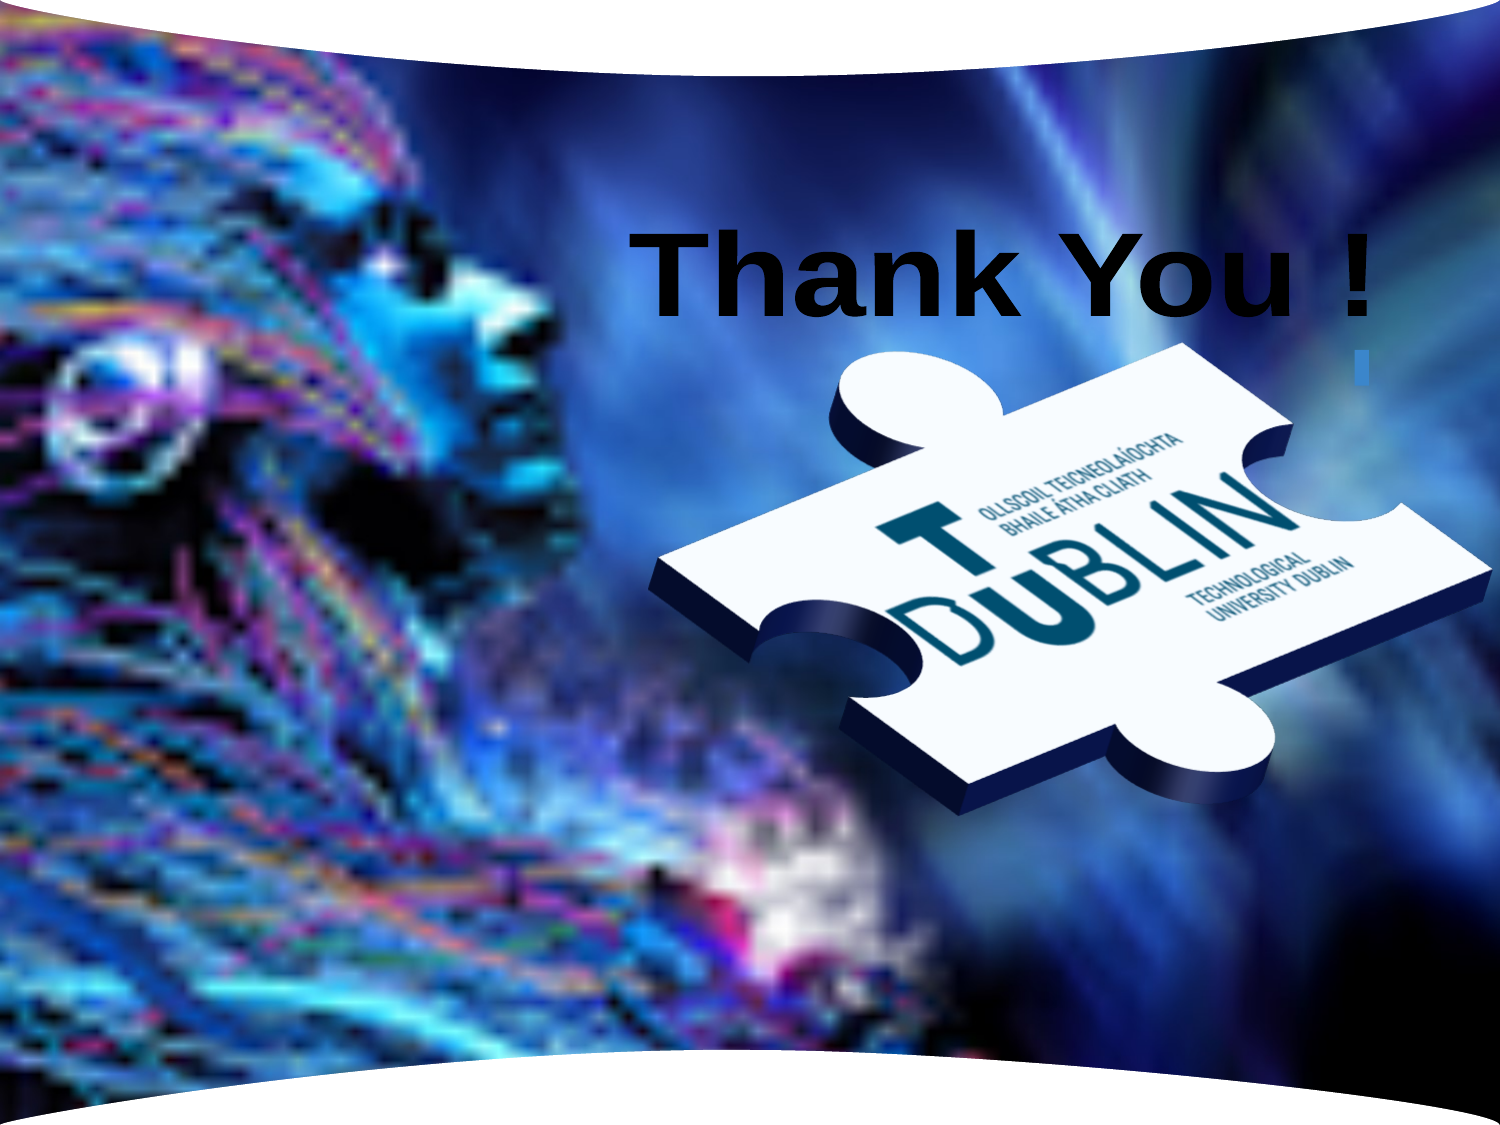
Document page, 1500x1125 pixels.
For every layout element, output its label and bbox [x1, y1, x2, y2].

picture [0, 1, 1500, 1124]
text_box [1354, 349, 1369, 386]
